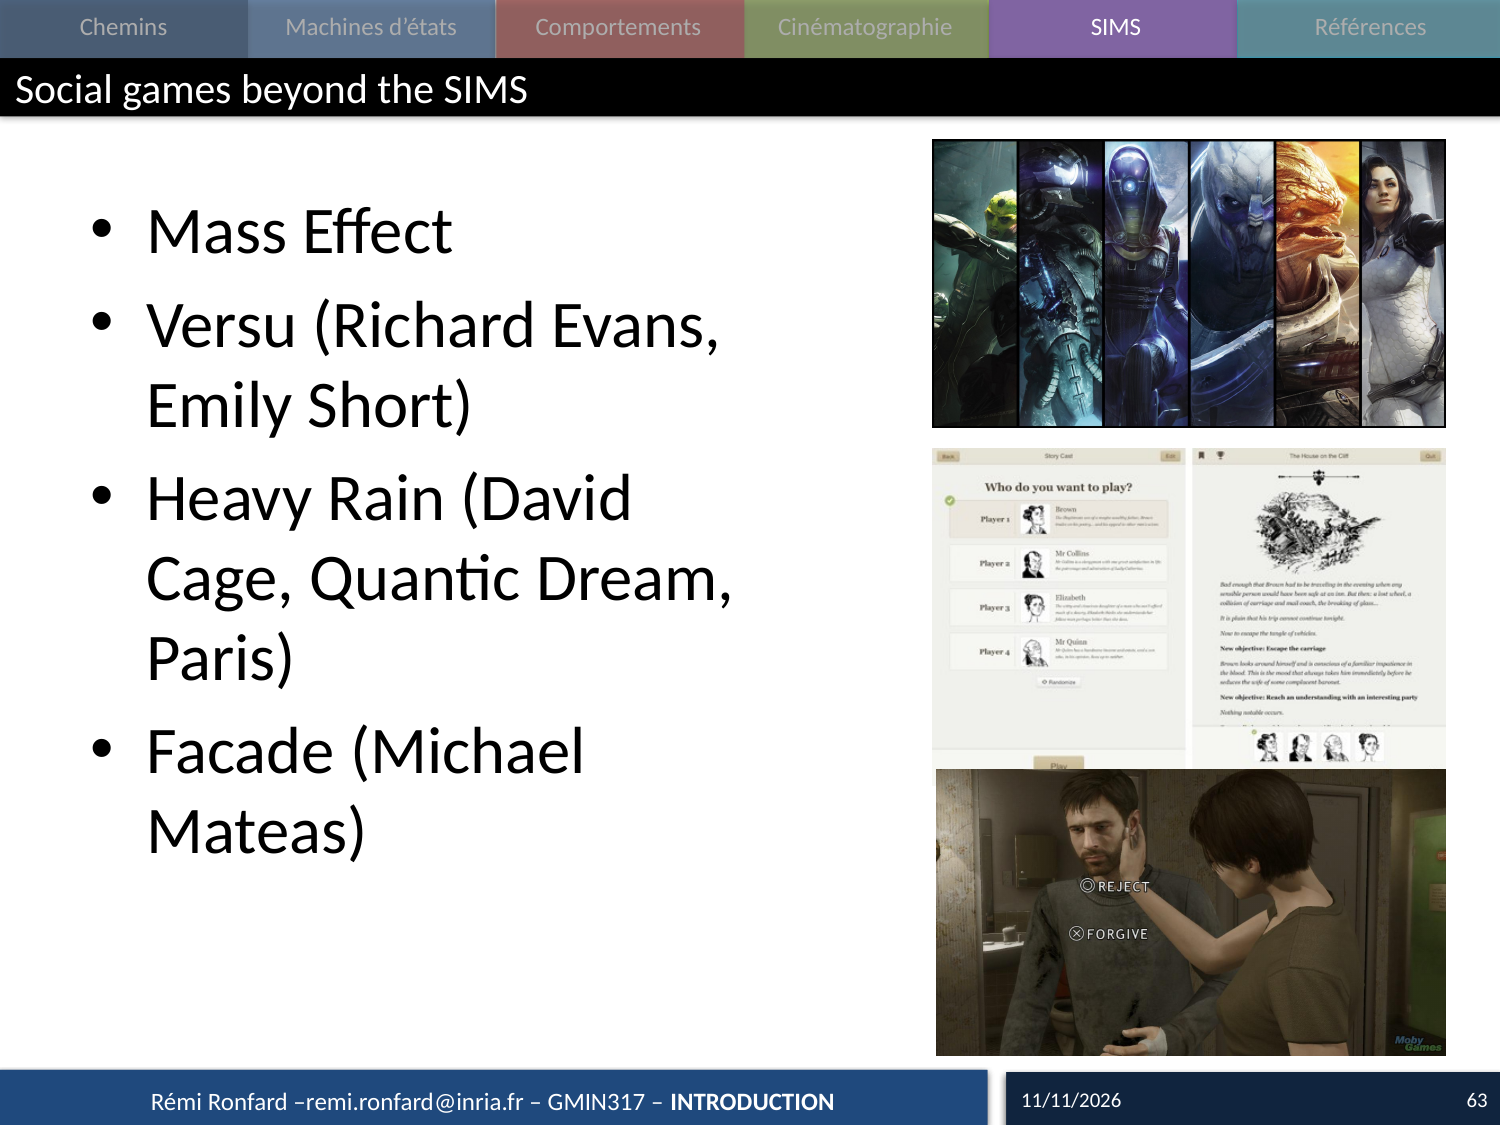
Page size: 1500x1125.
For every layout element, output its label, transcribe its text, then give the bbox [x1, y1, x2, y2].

list Mass Effect Versu (Richard Evans, Emily Short) Heavy Rain (David Cage, Quantic Dream, Paris) Facade (Michael Mateas) [75, 179, 788, 1005]
title Social games beyond the SIMS [0, 58, 1500, 117]
footer Rémi Ronfard –remi.ronfard@inria.fr – GMIN317 – INTRODUCTION [0, 1072, 988, 1125]
picture [932, 448, 1446, 1056]
slide_number 63 [1153, 1071, 1500, 1125]
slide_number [1006, 1070, 1153, 1125]
picture [932, 139, 1446, 429]
